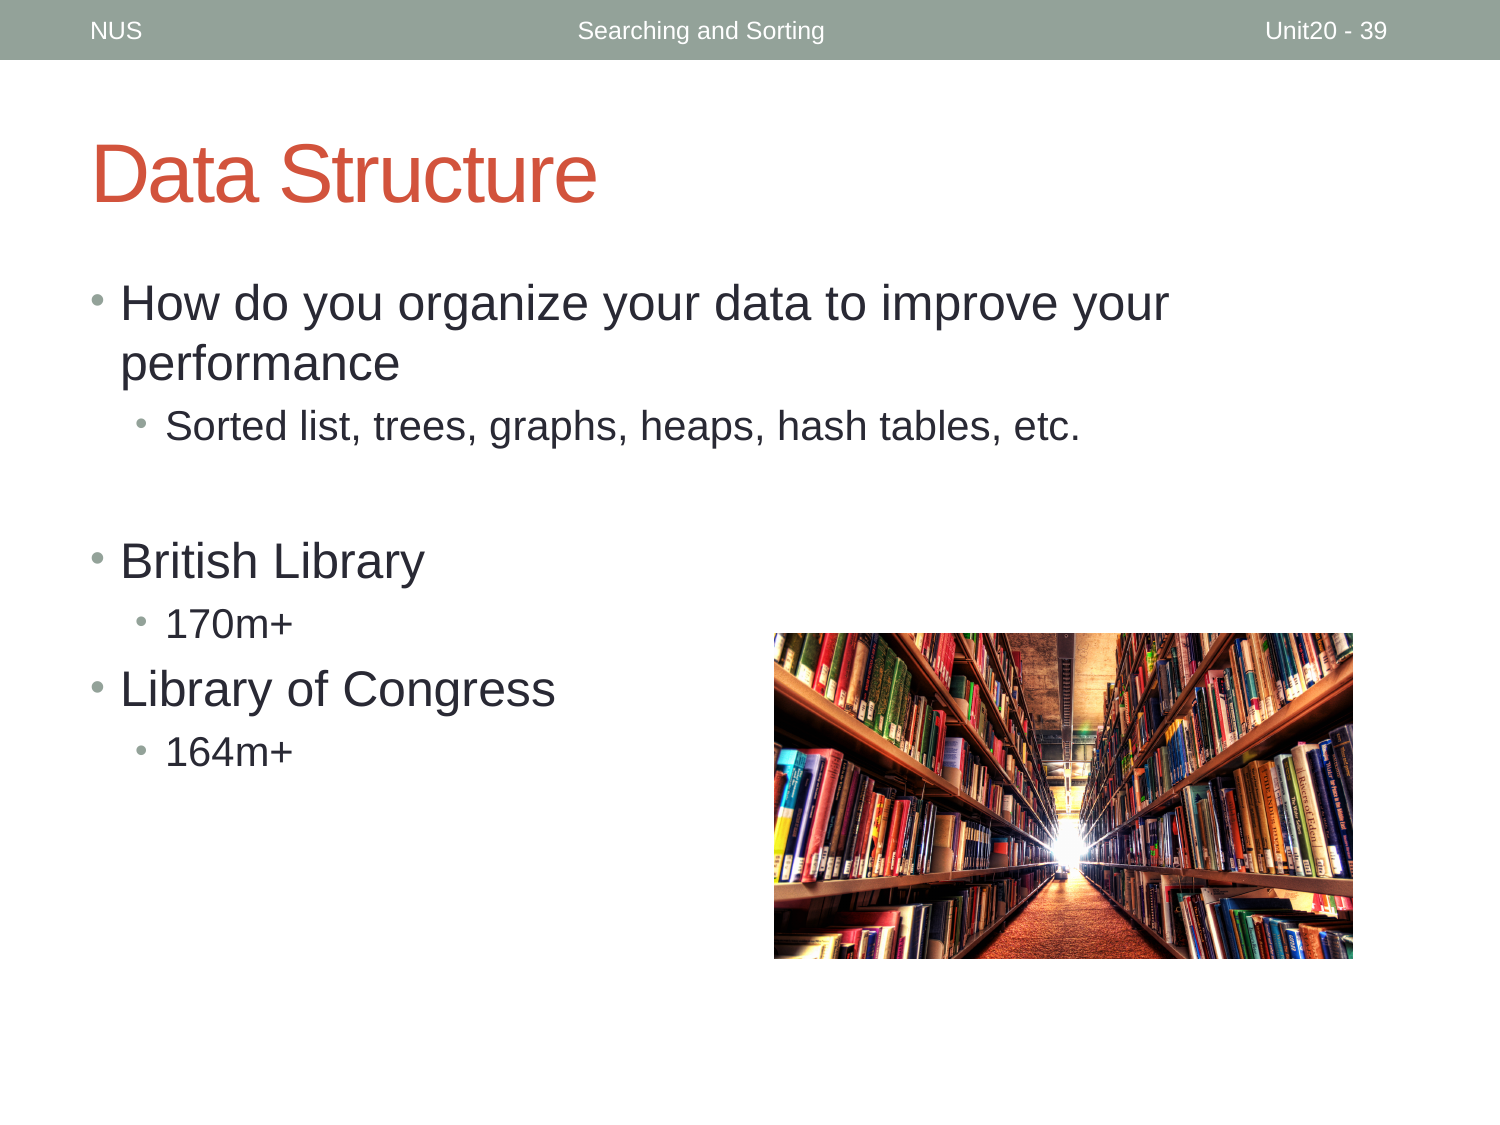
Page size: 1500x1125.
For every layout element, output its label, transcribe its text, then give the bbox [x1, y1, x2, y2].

slide_number Unit20 - 39 [1250, 3, 1425, 57]
picture [774, 633, 1353, 959]
slide_number NUS [75, 3, 550, 57]
footer Searching and Sorting [562, 3, 1238, 57]
list How do you organize your data to improve your performance Sorted list, trees, graphs, heaps, hash tables, etc. British Library 170m+ Library of Congress 164m+ [75, 262, 1425, 1063]
title Data Structure [75, 87, 1425, 250]
